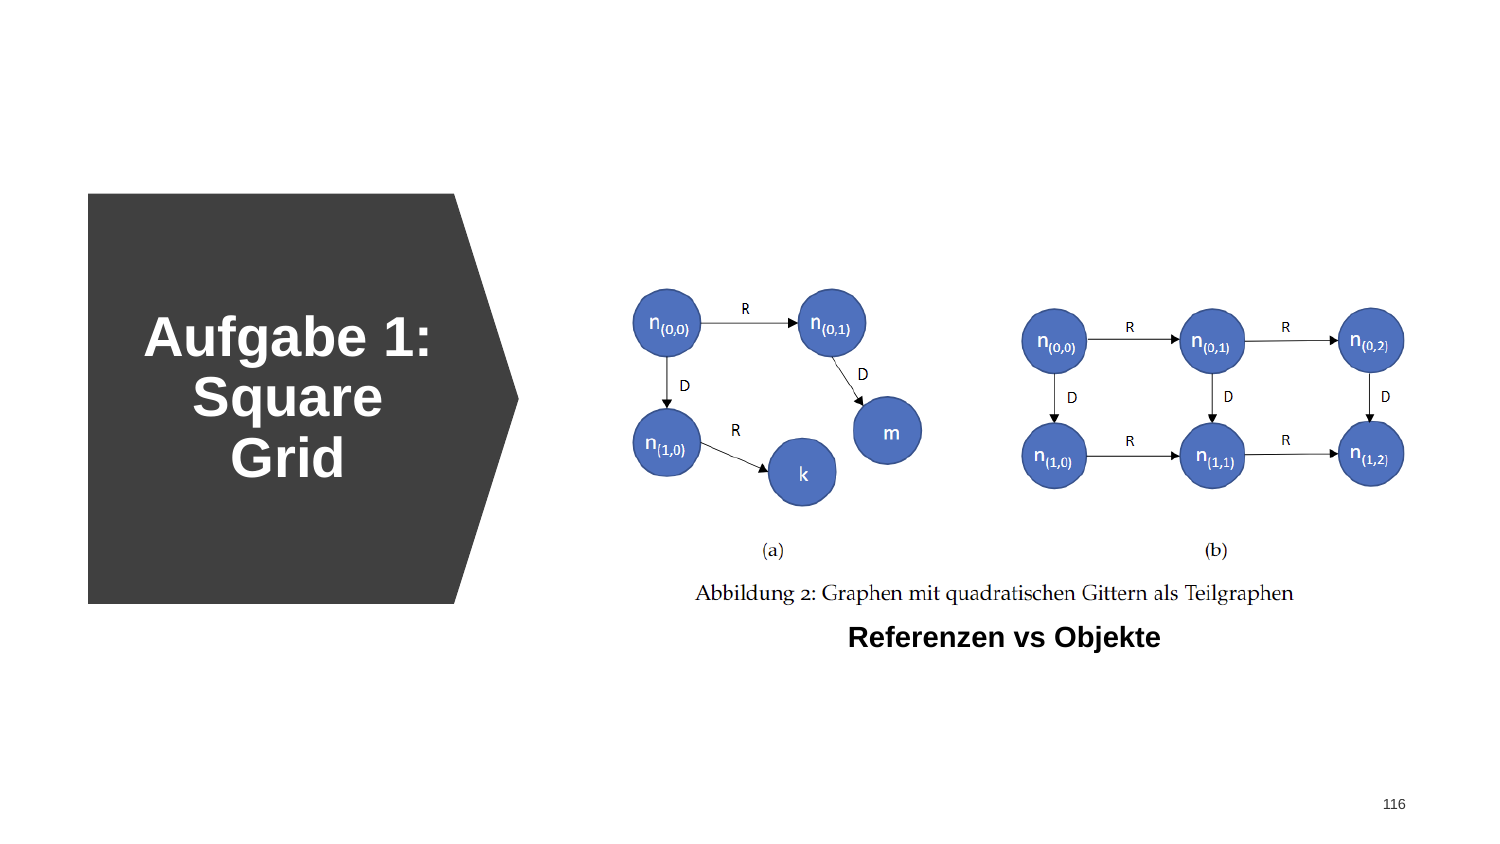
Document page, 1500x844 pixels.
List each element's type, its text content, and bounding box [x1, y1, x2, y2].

text_box Referenzen vs Objekte [833, 628, 1177, 661]
slide_number 116 [1357, 782, 1421, 827]
title Aufgabe 1: Square Grid [126, 242, 450, 556]
picture [587, 223, 1423, 620]
text_box [86, 191, 521, 606]
